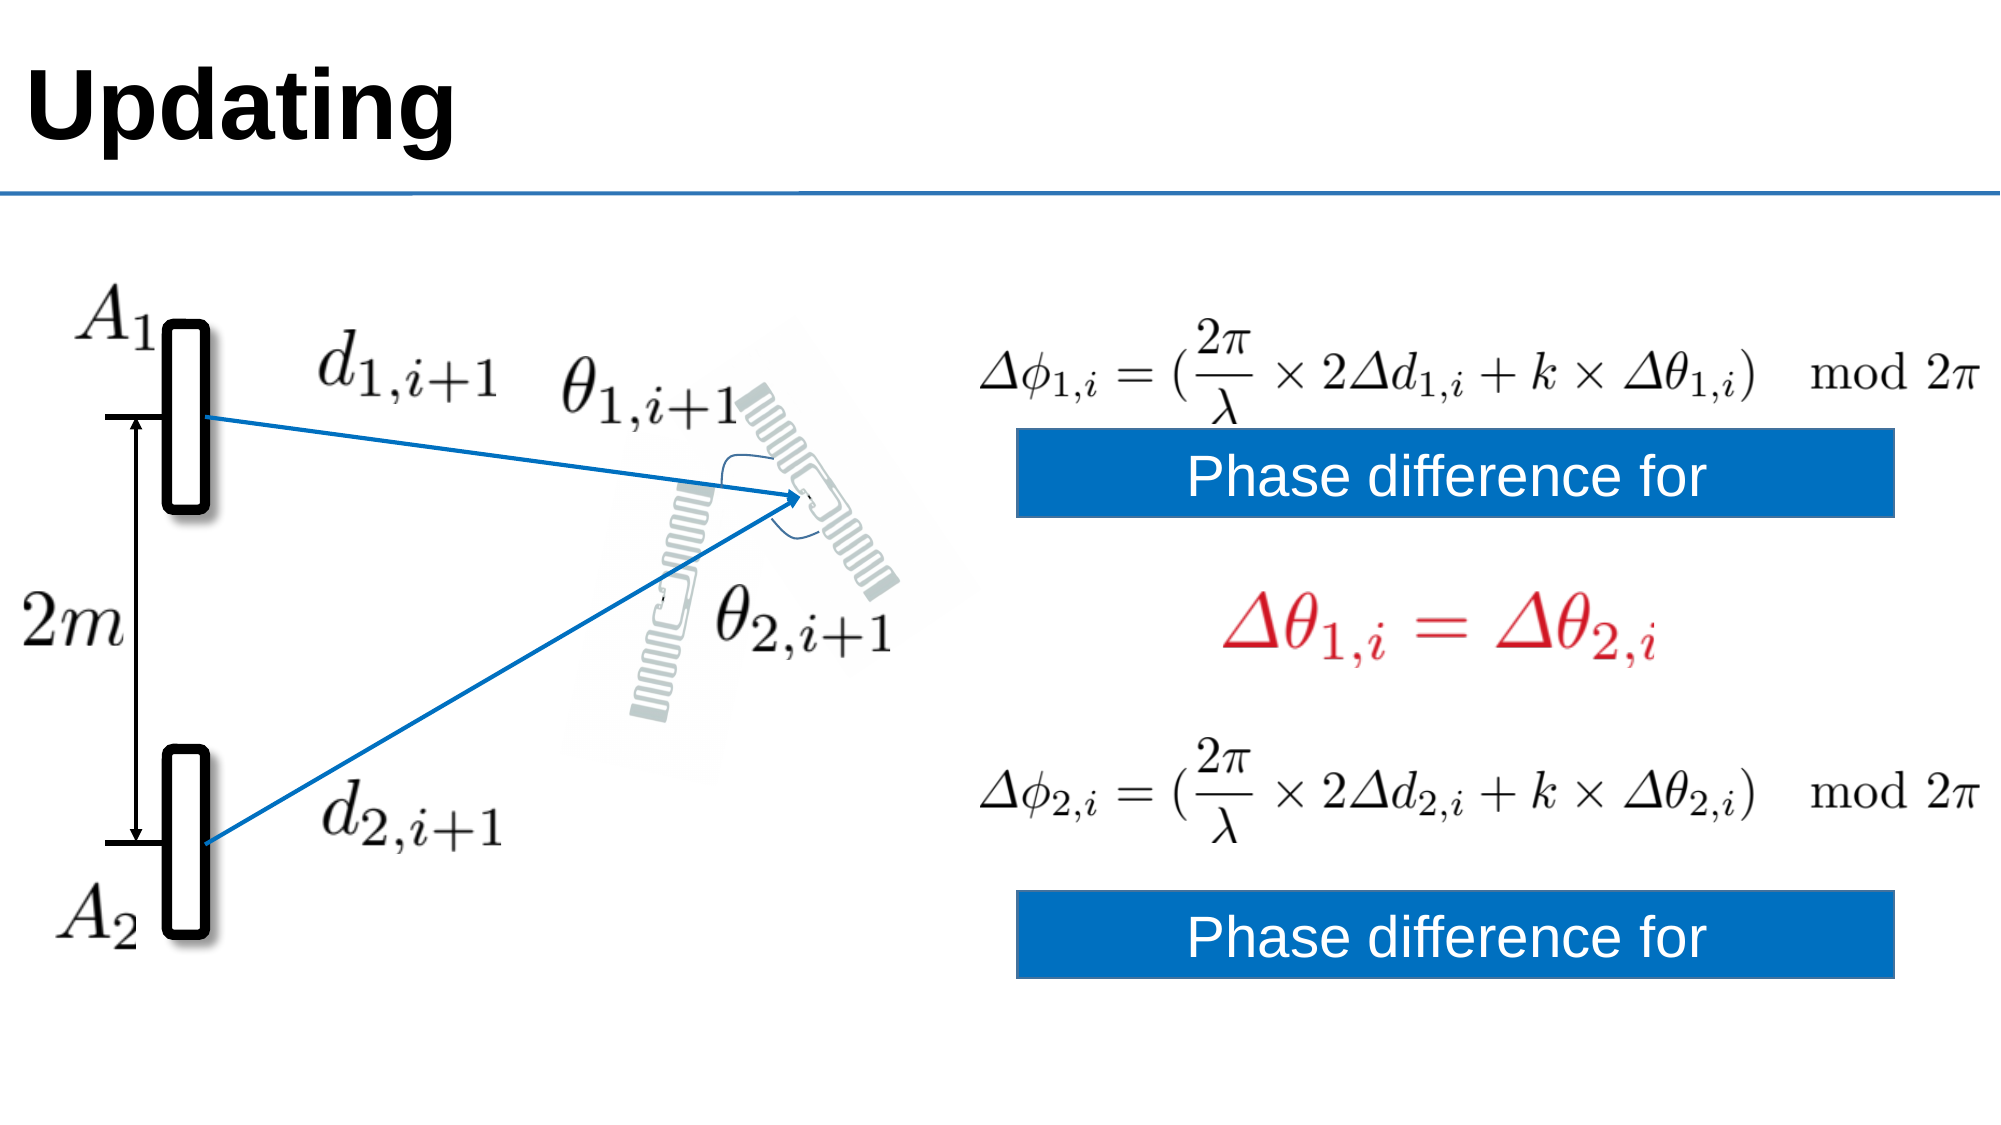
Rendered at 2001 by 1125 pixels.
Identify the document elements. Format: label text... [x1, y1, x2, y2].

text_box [204, 496, 801, 845]
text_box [204, 416, 801, 496]
title Updating [10, 48, 1736, 166]
picture [73, 281, 155, 351]
text_box [165, 747, 207, 936]
picture [979, 736, 1980, 843]
picture [23, 590, 124, 646]
picture [1222, 590, 1655, 668]
picture [561, 316, 1980, 687]
text_box [165, 322, 207, 511]
picture [316, 328, 497, 404]
picture [321, 778, 501, 854]
picture [54, 880, 136, 950]
